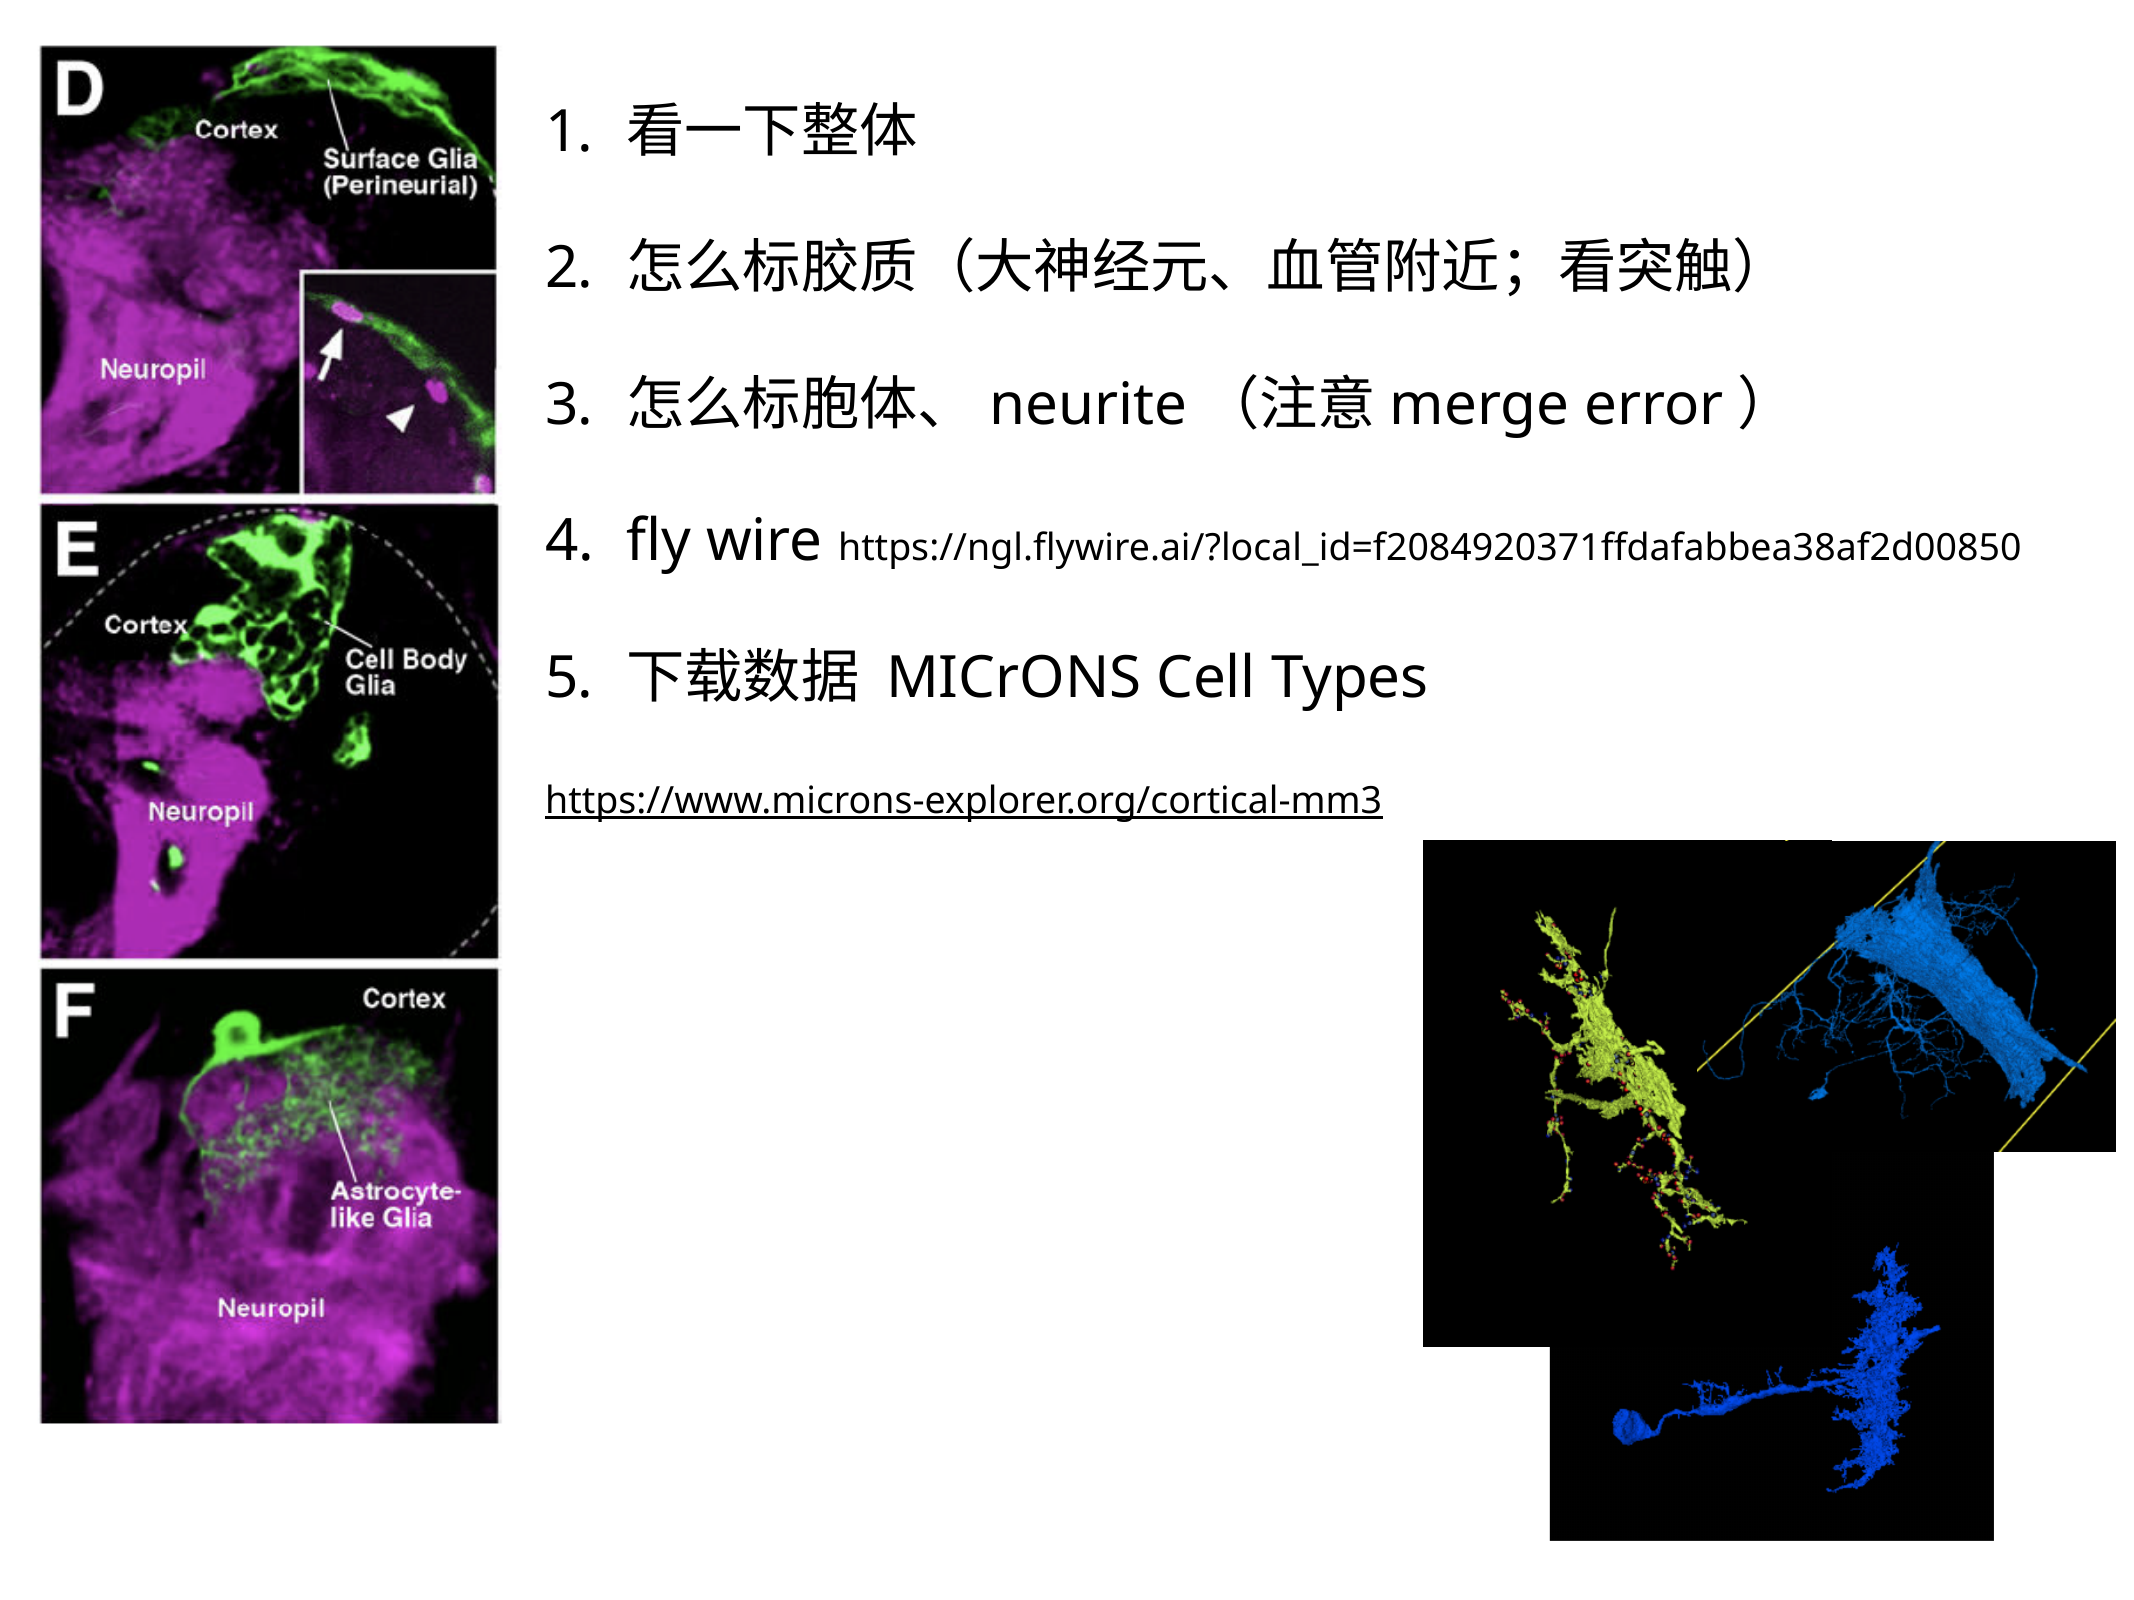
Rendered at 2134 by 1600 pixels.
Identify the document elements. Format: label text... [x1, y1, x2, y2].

picture [35, 32, 511, 1438]
text_box 看一下整体 怎么标胶质（大神经元、血管附近；看突触） 怎么标胞体、neurite（注意merge error） fly wire https://ngl.flywire.ai/?local_id=f2084920371ffdafabbea38af2d00850 下载数据 MICrONS Cell Types https://www.microns-explorer.org/cortical-mm3 [536, 84, 2031, 830]
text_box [1422, 840, 2117, 1541]
